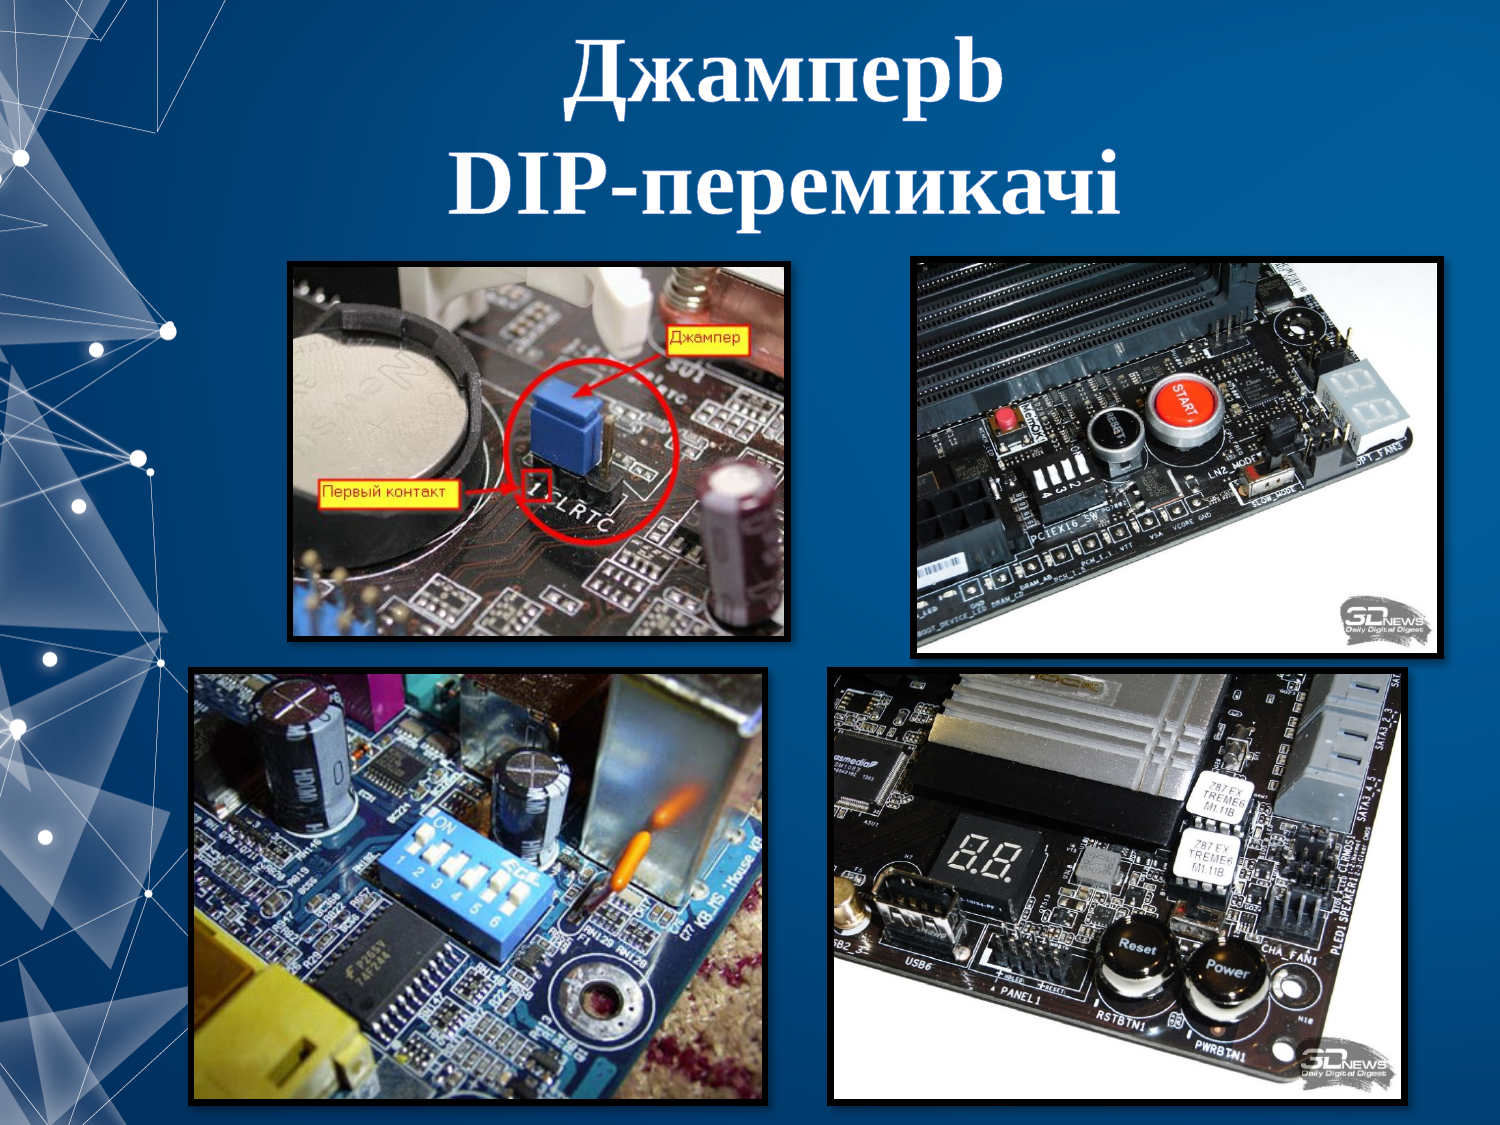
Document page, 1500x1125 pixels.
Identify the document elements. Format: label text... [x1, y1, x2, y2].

text_box Джамперb DIP-перемикачі [9, 0, 1500, 353]
picture [0, 0, 1500, 1125]
picture [292, 266, 785, 636]
picture [916, 262, 1438, 654]
